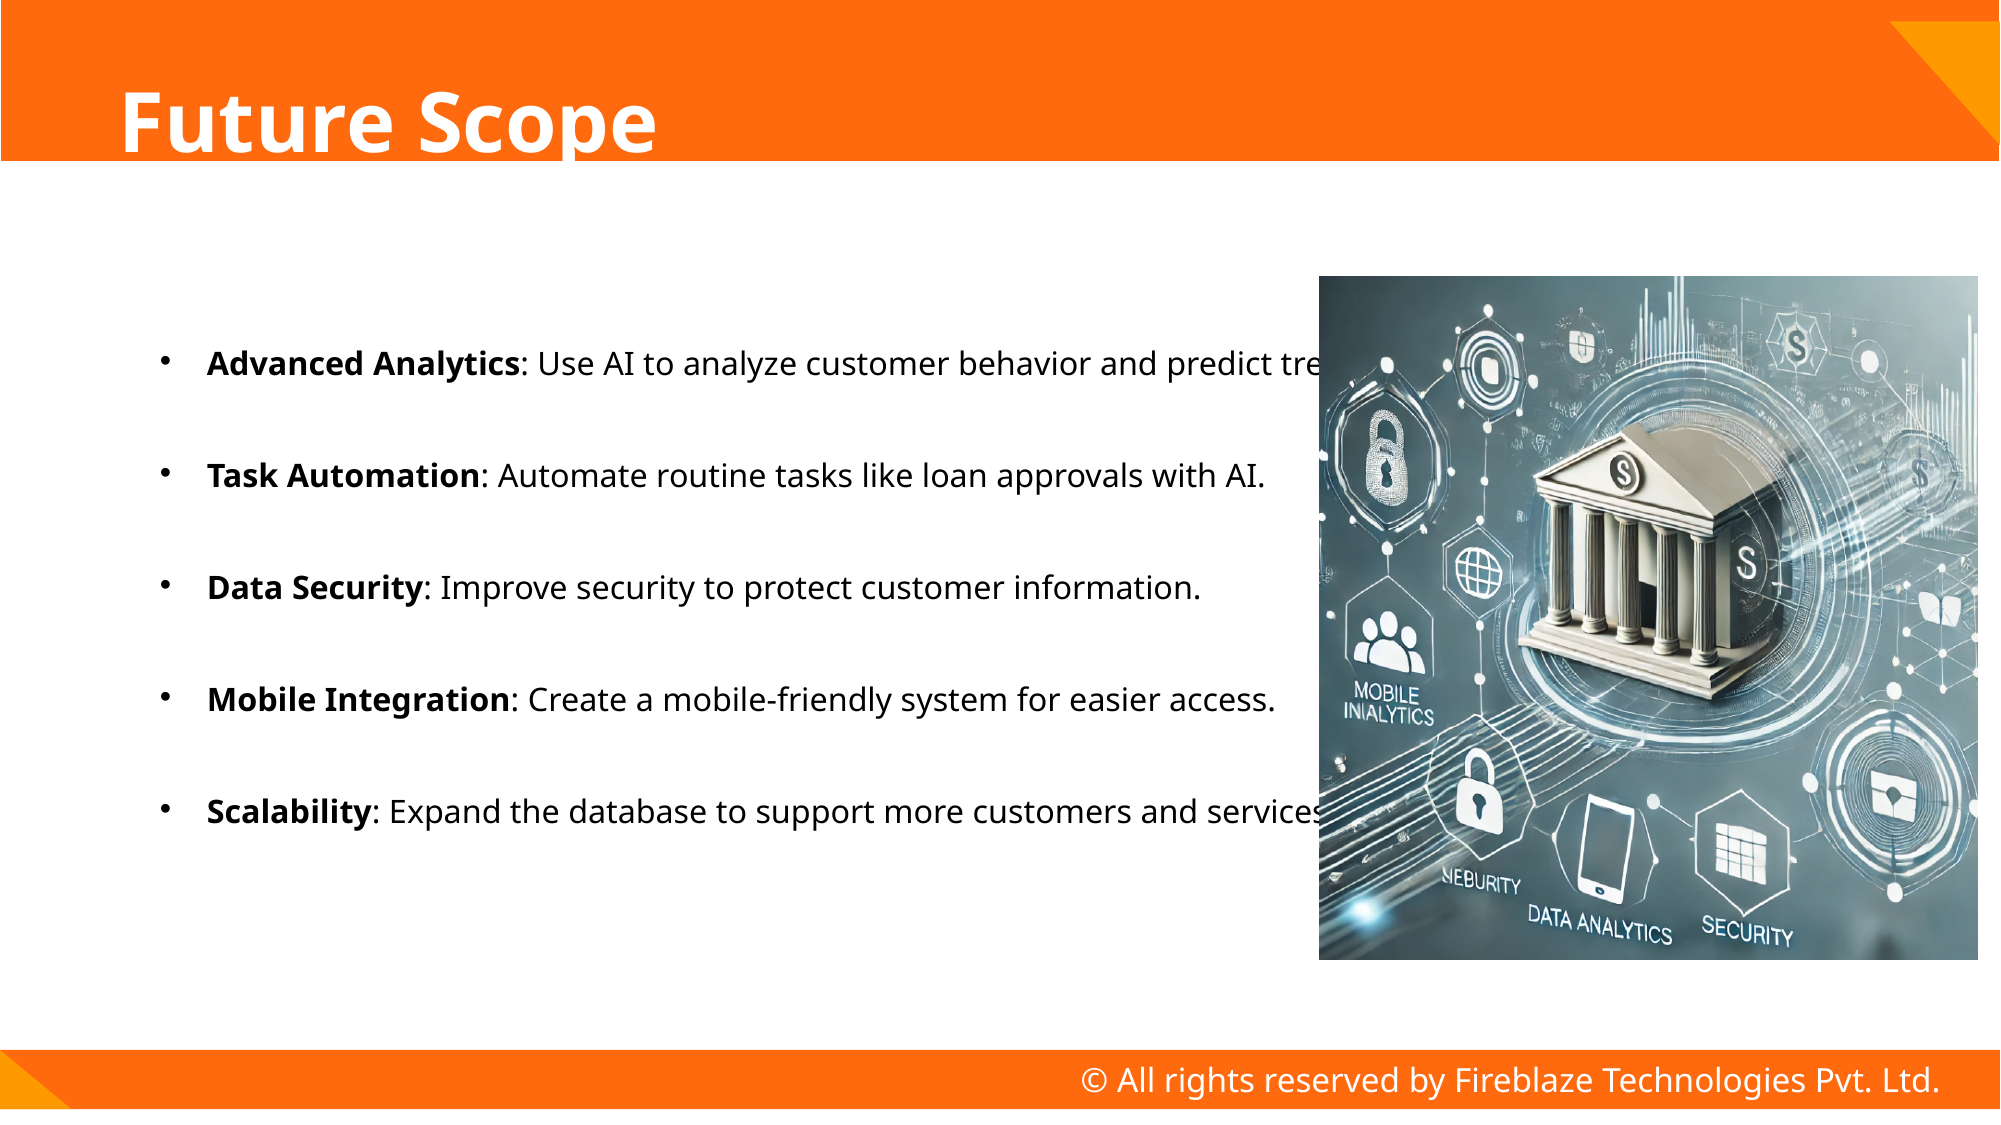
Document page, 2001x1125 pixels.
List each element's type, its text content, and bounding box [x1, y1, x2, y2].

text_box © All rights reserved by Fireblaze Technologies Pvt. Ltd. [1, 1049, 2000, 1110]
picture [1319, 276, 1979, 961]
text_box Advanced Analytics: Use AI to analyze customer behavior and predict trends. Task Automation: Automate routine tasks like loan approvals with AI. Data Security: Improve security to protect customer information. Mobile Integration: Create a mobile-friendly system for easier access. Scalability: Expand the database to support more customers and services. [0, 167, 2000, 1049]
title Future Scope [0, 0, 2000, 162]
text_box [1889, 21, 2000, 146]
text_box [0, 1049, 72, 1110]
